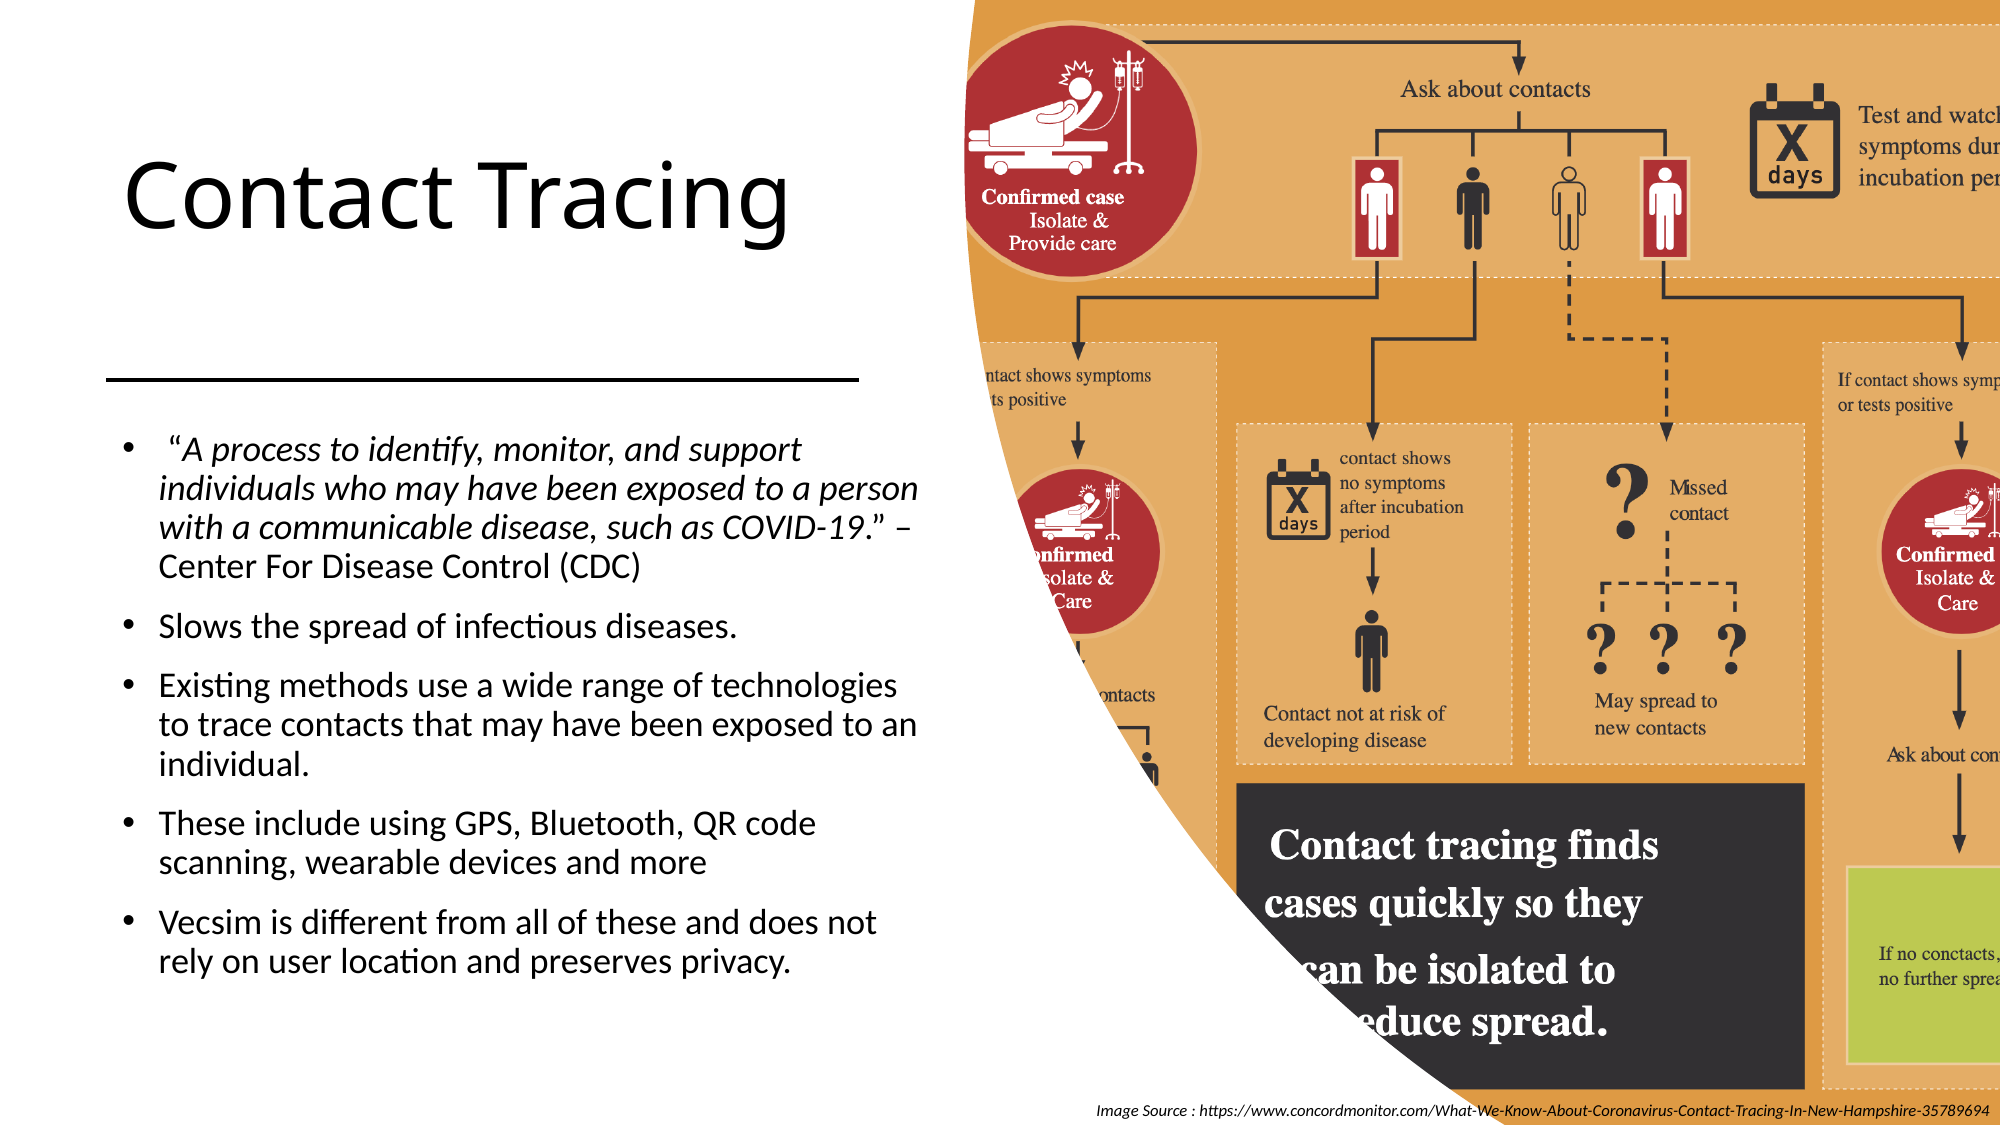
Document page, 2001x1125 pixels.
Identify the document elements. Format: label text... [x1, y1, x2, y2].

list “A process to identify, monitor, and support individuals who may have been exposed to a person with a communicable disease, such as COVID-19.” – Center For Disease Control (CDC) Slows the spread of infectious diseases. Existing methods use a wide range of technologies to trace contacts that may have been exposed to an individual. These include using GPS, Bluetooth, QR code scanning, wearable devices and more Vecsim is different from all of these and does not rely on user location and preserves privacy. [107, 422, 948, 991]
title Contact Tracing [107, 59, 948, 338]
picture [964, 0, 2000, 1125]
